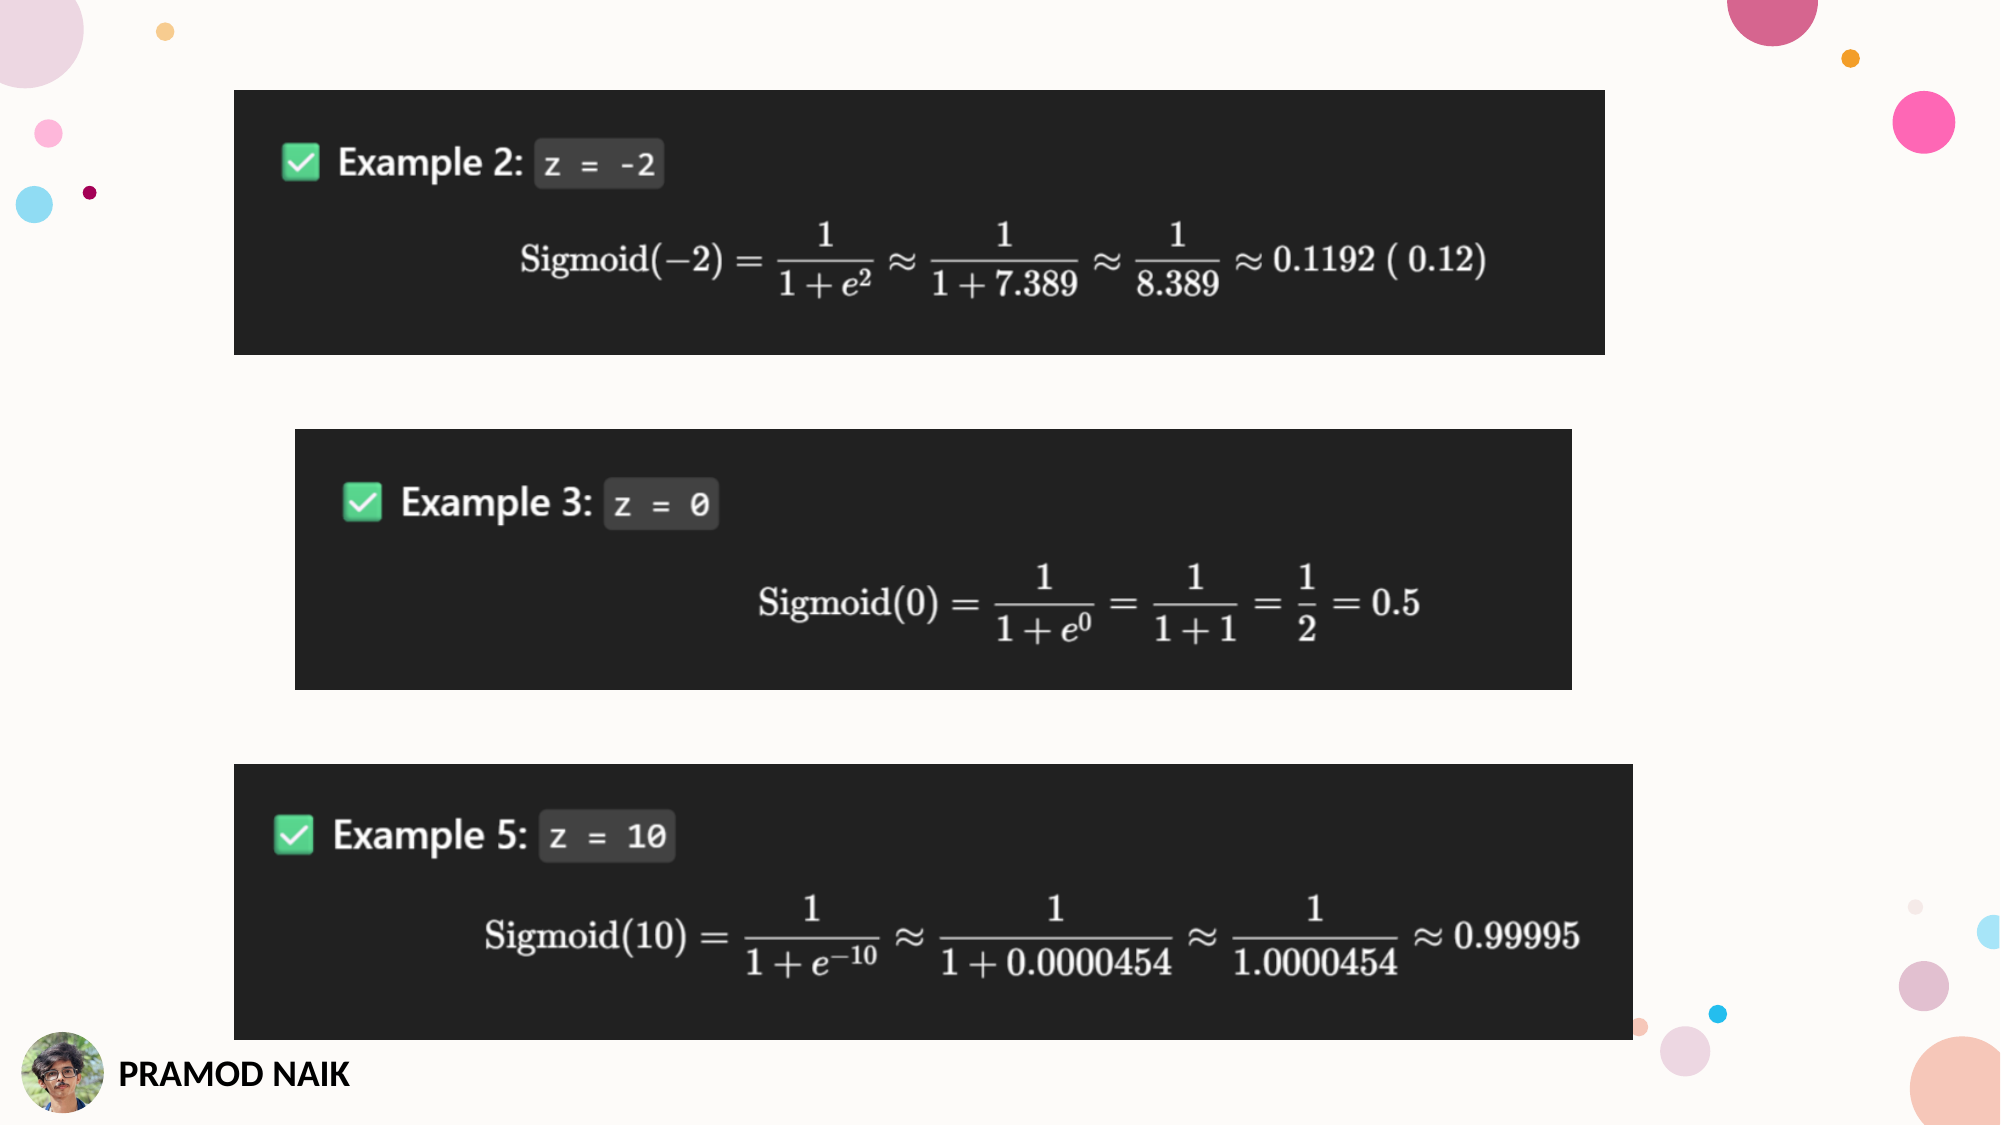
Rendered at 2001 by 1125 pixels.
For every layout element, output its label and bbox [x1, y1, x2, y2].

picture [295, 429, 1572, 690]
picture [21, 1031, 104, 1114]
picture [234, 764, 1633, 1040]
list [234, 90, 1605, 355]
